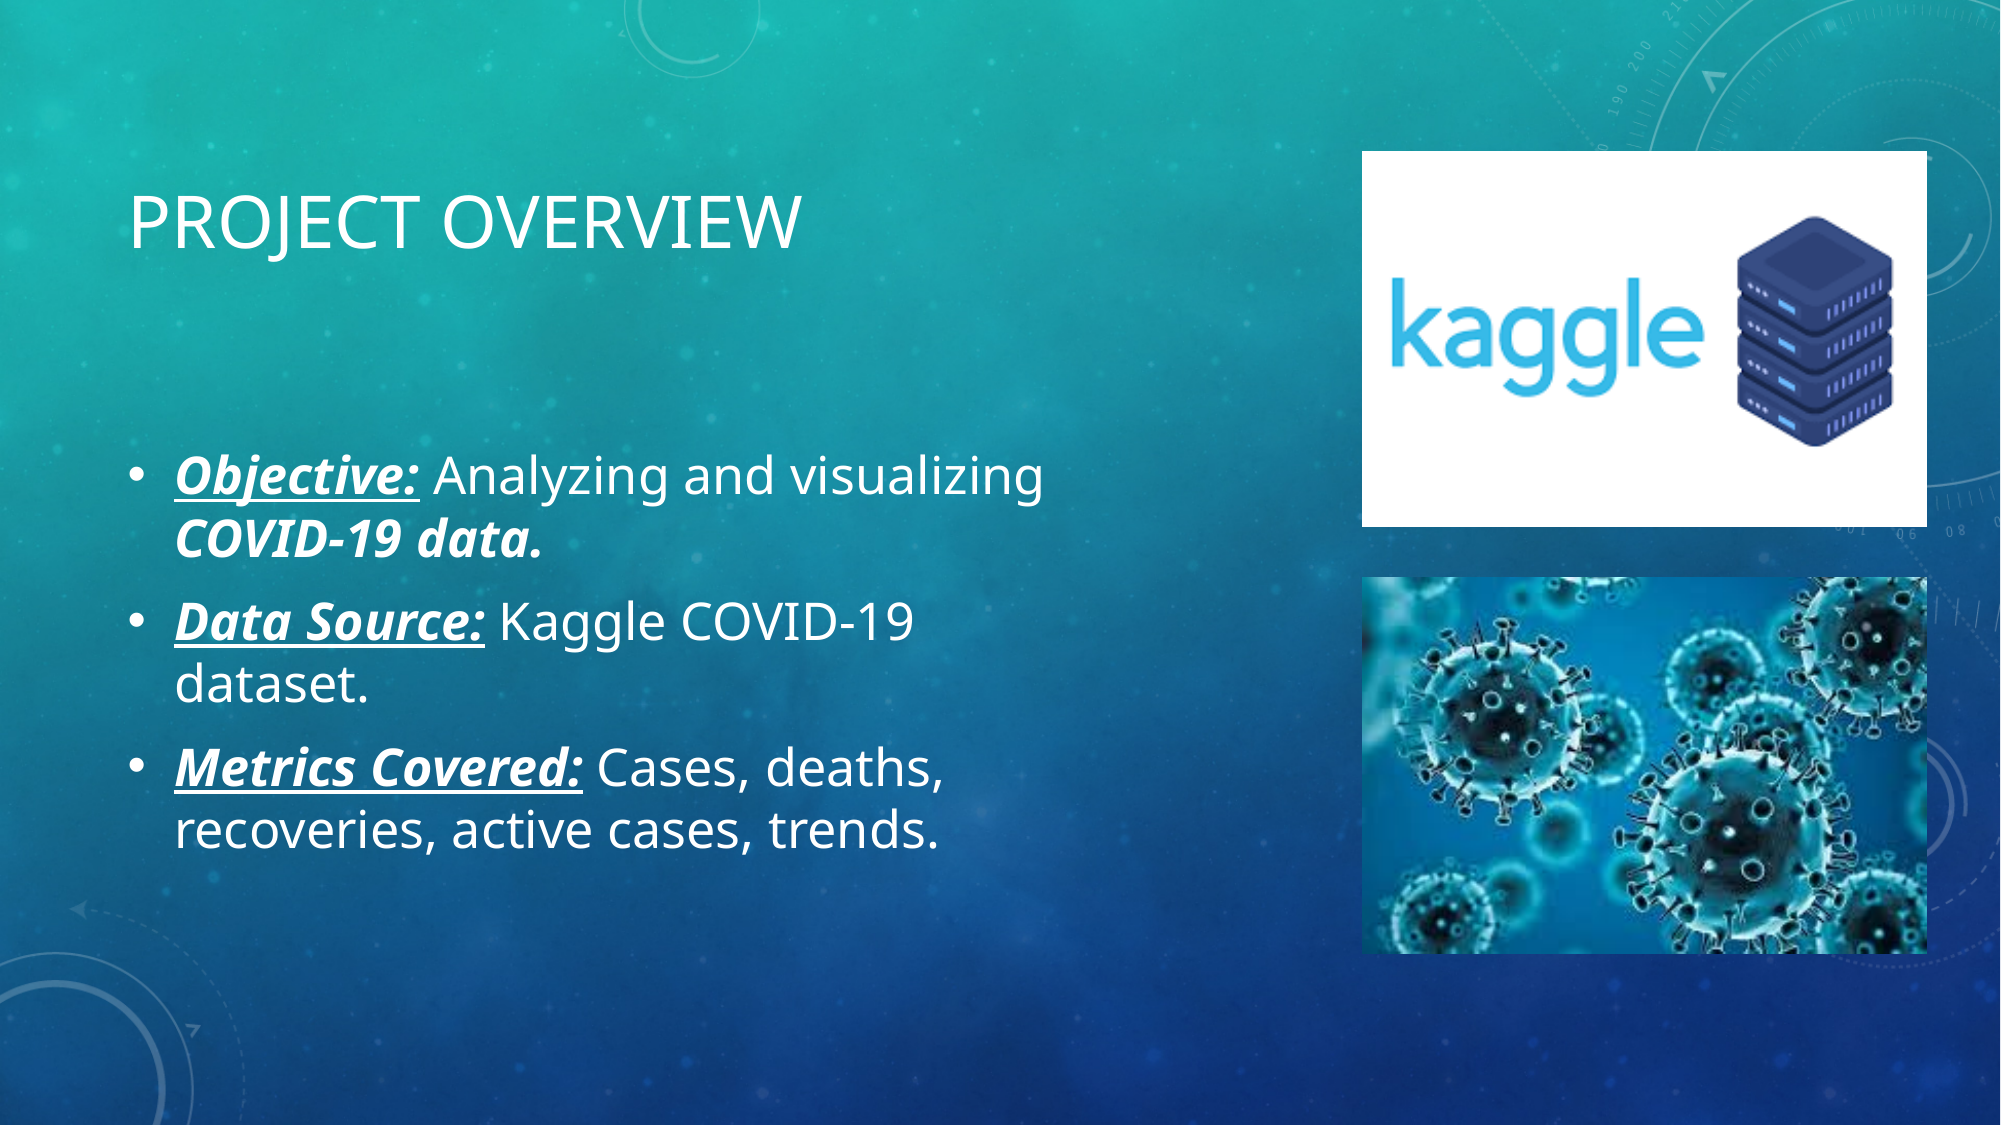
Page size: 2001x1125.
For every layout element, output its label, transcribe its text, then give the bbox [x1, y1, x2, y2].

title Project overview [112, 99, 1775, 339]
list Objective: Analyzing and visualizing COVID-19 data. Data Source: Kaggle COVID-19 dataset. Metrics Covered: Cases, deaths, recoveries, active cases, trends. [112, 351, 1100, 950]
picture [0, 0, 2001, 1125]
